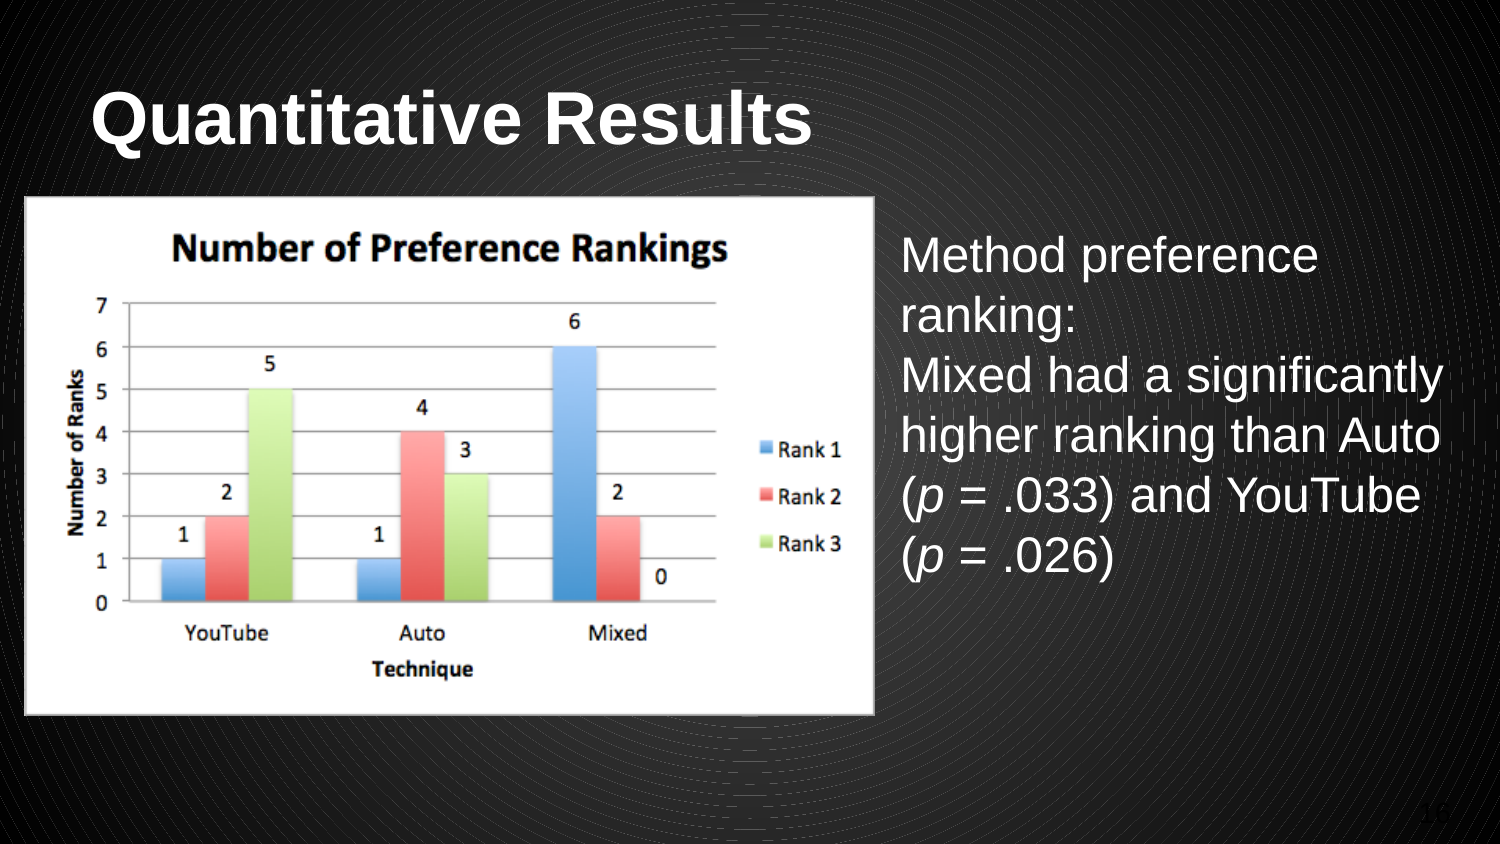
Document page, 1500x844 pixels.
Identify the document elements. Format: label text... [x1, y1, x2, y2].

picture [24, 196, 875, 716]
list Method preference ranking: Mixed had a significantly higher ranking than Auto (p = .033) and YouTube (p = .026) [885, 207, 1476, 636]
title Quantitative Results [75, 33, 1425, 175]
slide_number ‹#› [1403, 779, 1494, 844]
